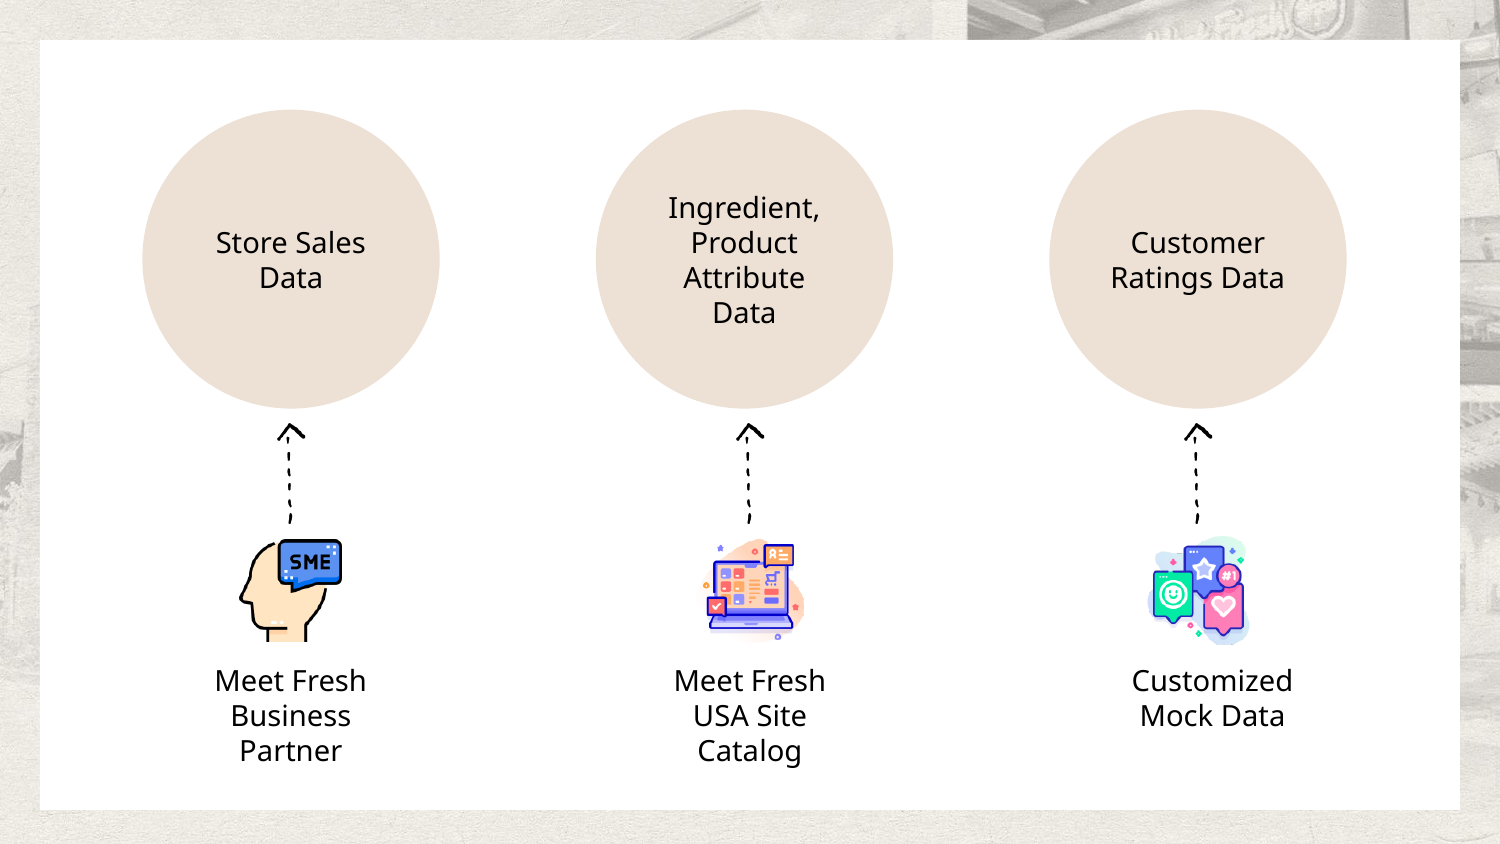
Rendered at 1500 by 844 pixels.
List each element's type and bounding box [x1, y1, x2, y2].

text_box [651, 535, 849, 784]
text_box [1099, 535, 1326, 749]
picture [0, 0, 1500, 844]
text_box [192, 538, 389, 784]
